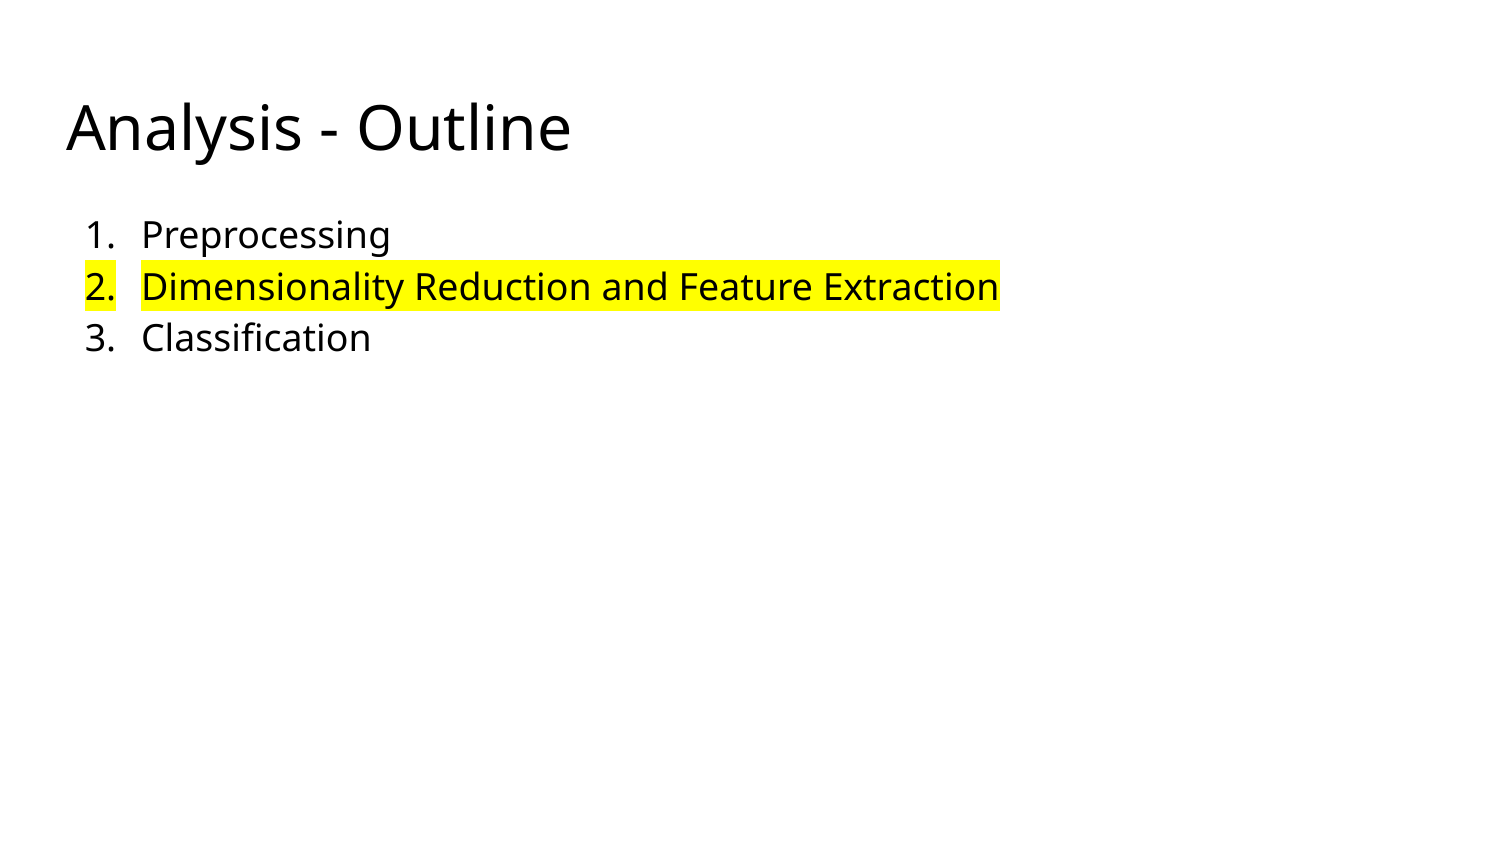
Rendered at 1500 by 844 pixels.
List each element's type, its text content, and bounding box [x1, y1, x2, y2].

list Preprocessing Dimensionality Reduction and Feature Extraction Classification [51, 189, 1449, 750]
title Analysis - Outline [51, 72, 1449, 167]
